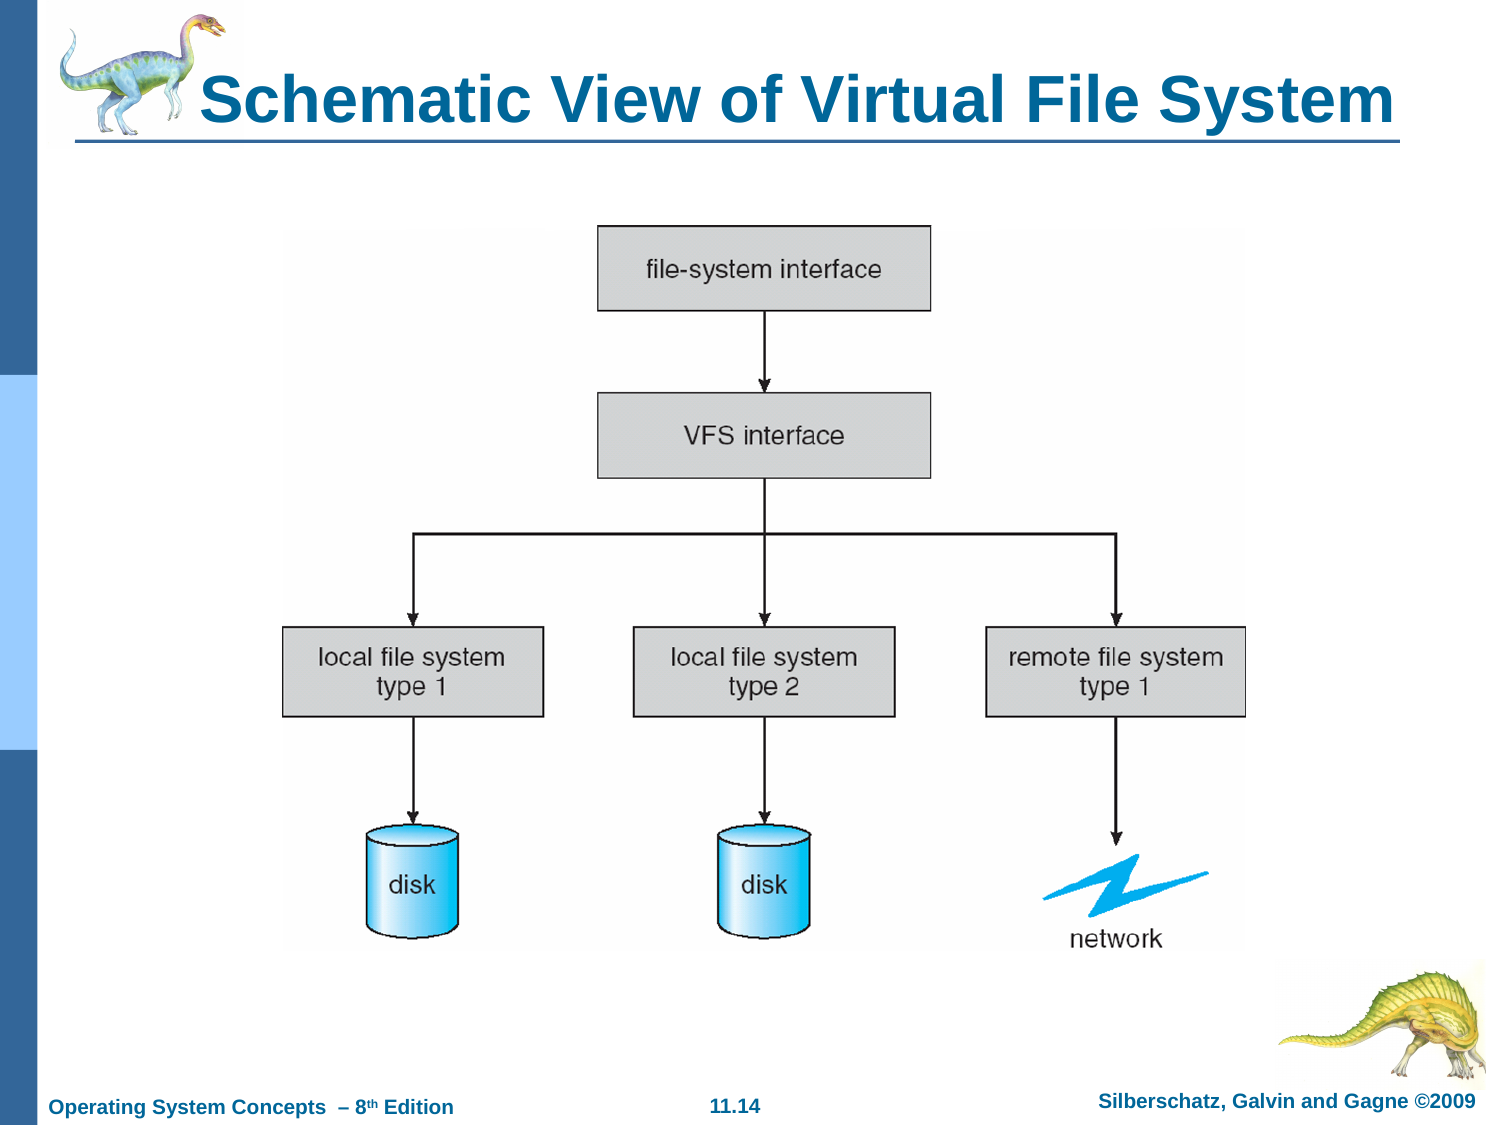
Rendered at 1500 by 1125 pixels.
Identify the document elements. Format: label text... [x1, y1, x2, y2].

title Schematic View of Virtual File System [170, 48, 1426, 144]
picture [1415, 1093, 1423, 1098]
picture [1275, 959, 1486, 1090]
picture [46, 0, 244, 149]
picture [281, 225, 1246, 951]
